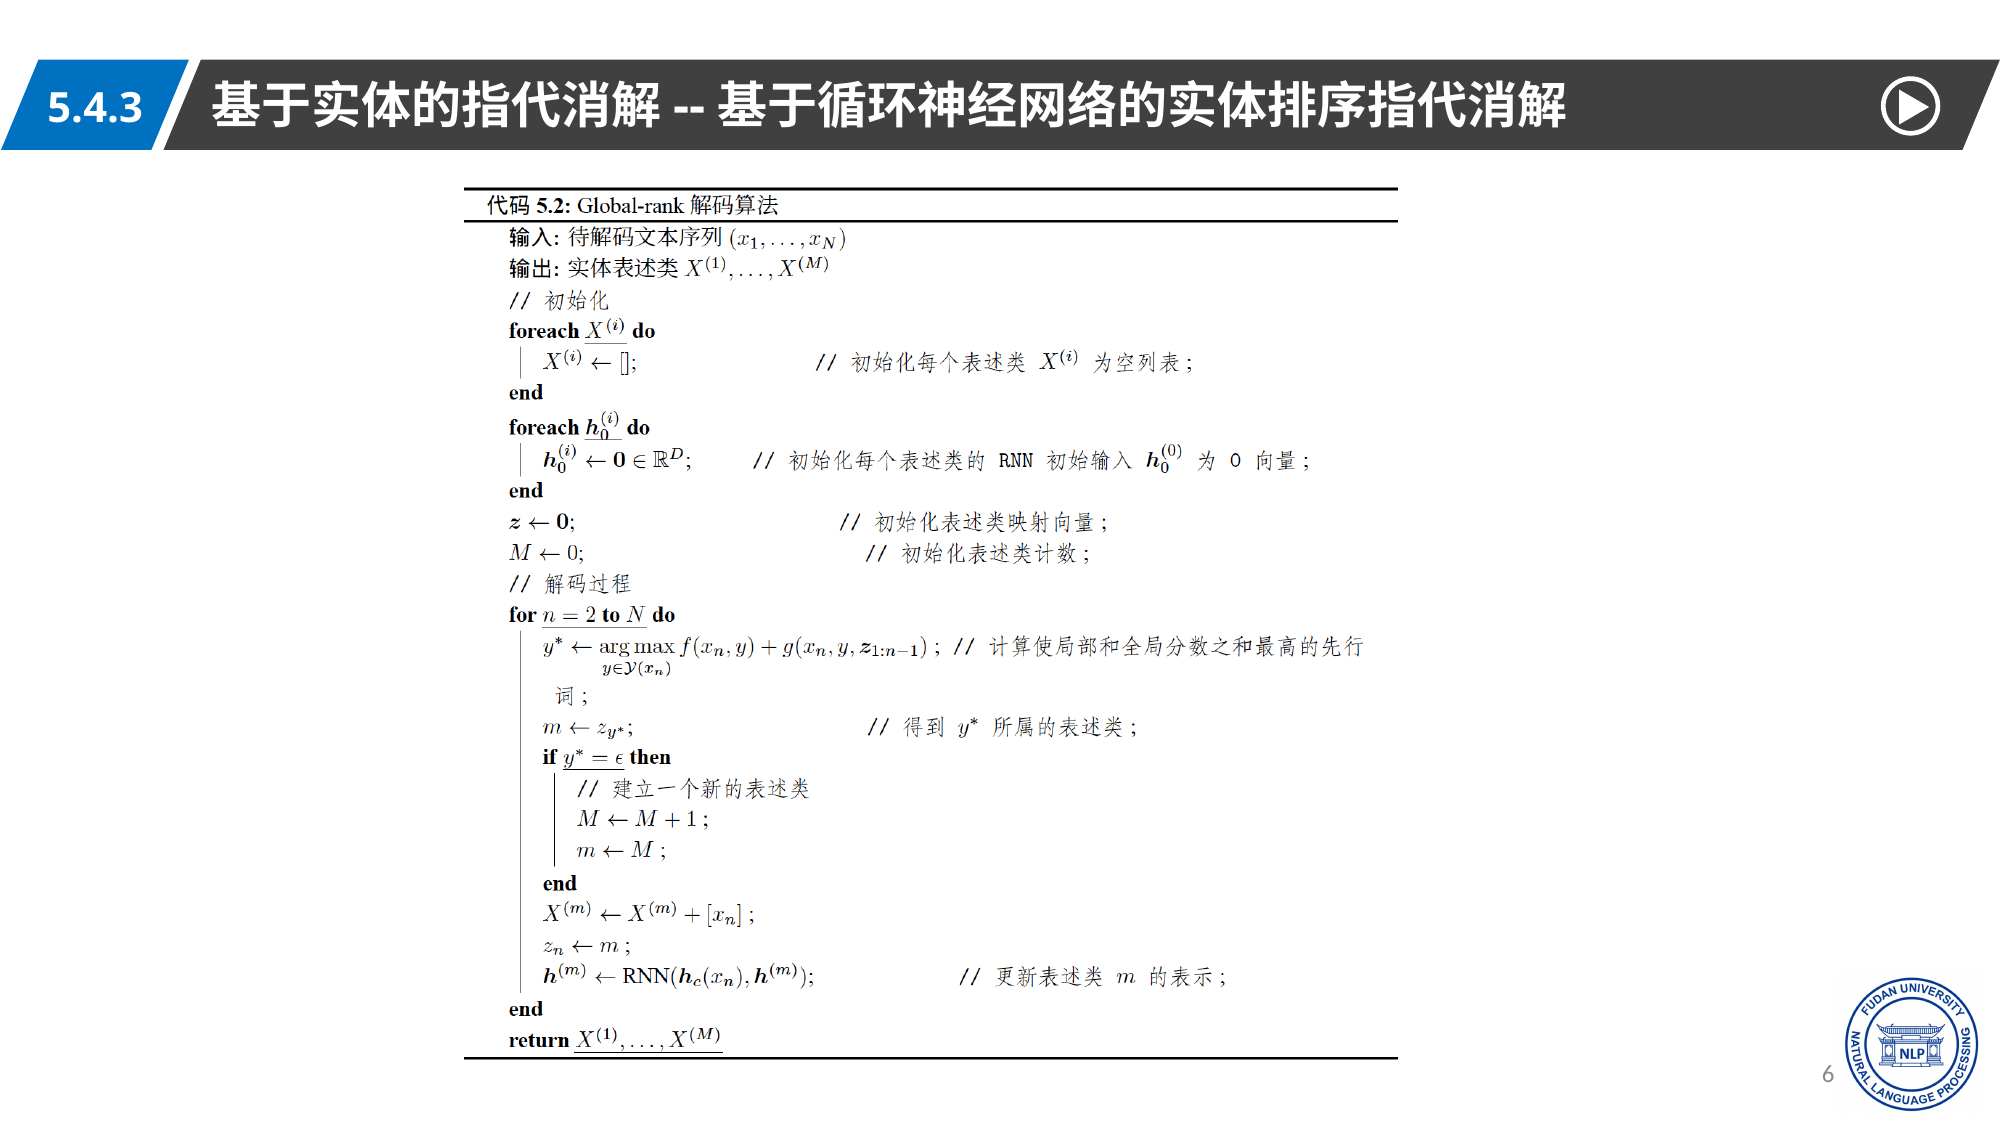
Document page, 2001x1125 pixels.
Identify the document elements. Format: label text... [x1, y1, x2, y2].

picture [452, 169, 1413, 1073]
picture [1834, 972, 1985, 1117]
slide_number 69 [1412, 1042, 1863, 1103]
text_box [1, 89, 157, 150]
text_box 基于实体的指代消解--基于循环神经网络的实体排序指代消解 [196, 66, 1930, 142]
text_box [1883, 78, 1939, 134]
text_box [32, 59, 189, 120]
text_box 5.4.3 [26, 73, 164, 138]
text_box [163, 59, 2000, 150]
